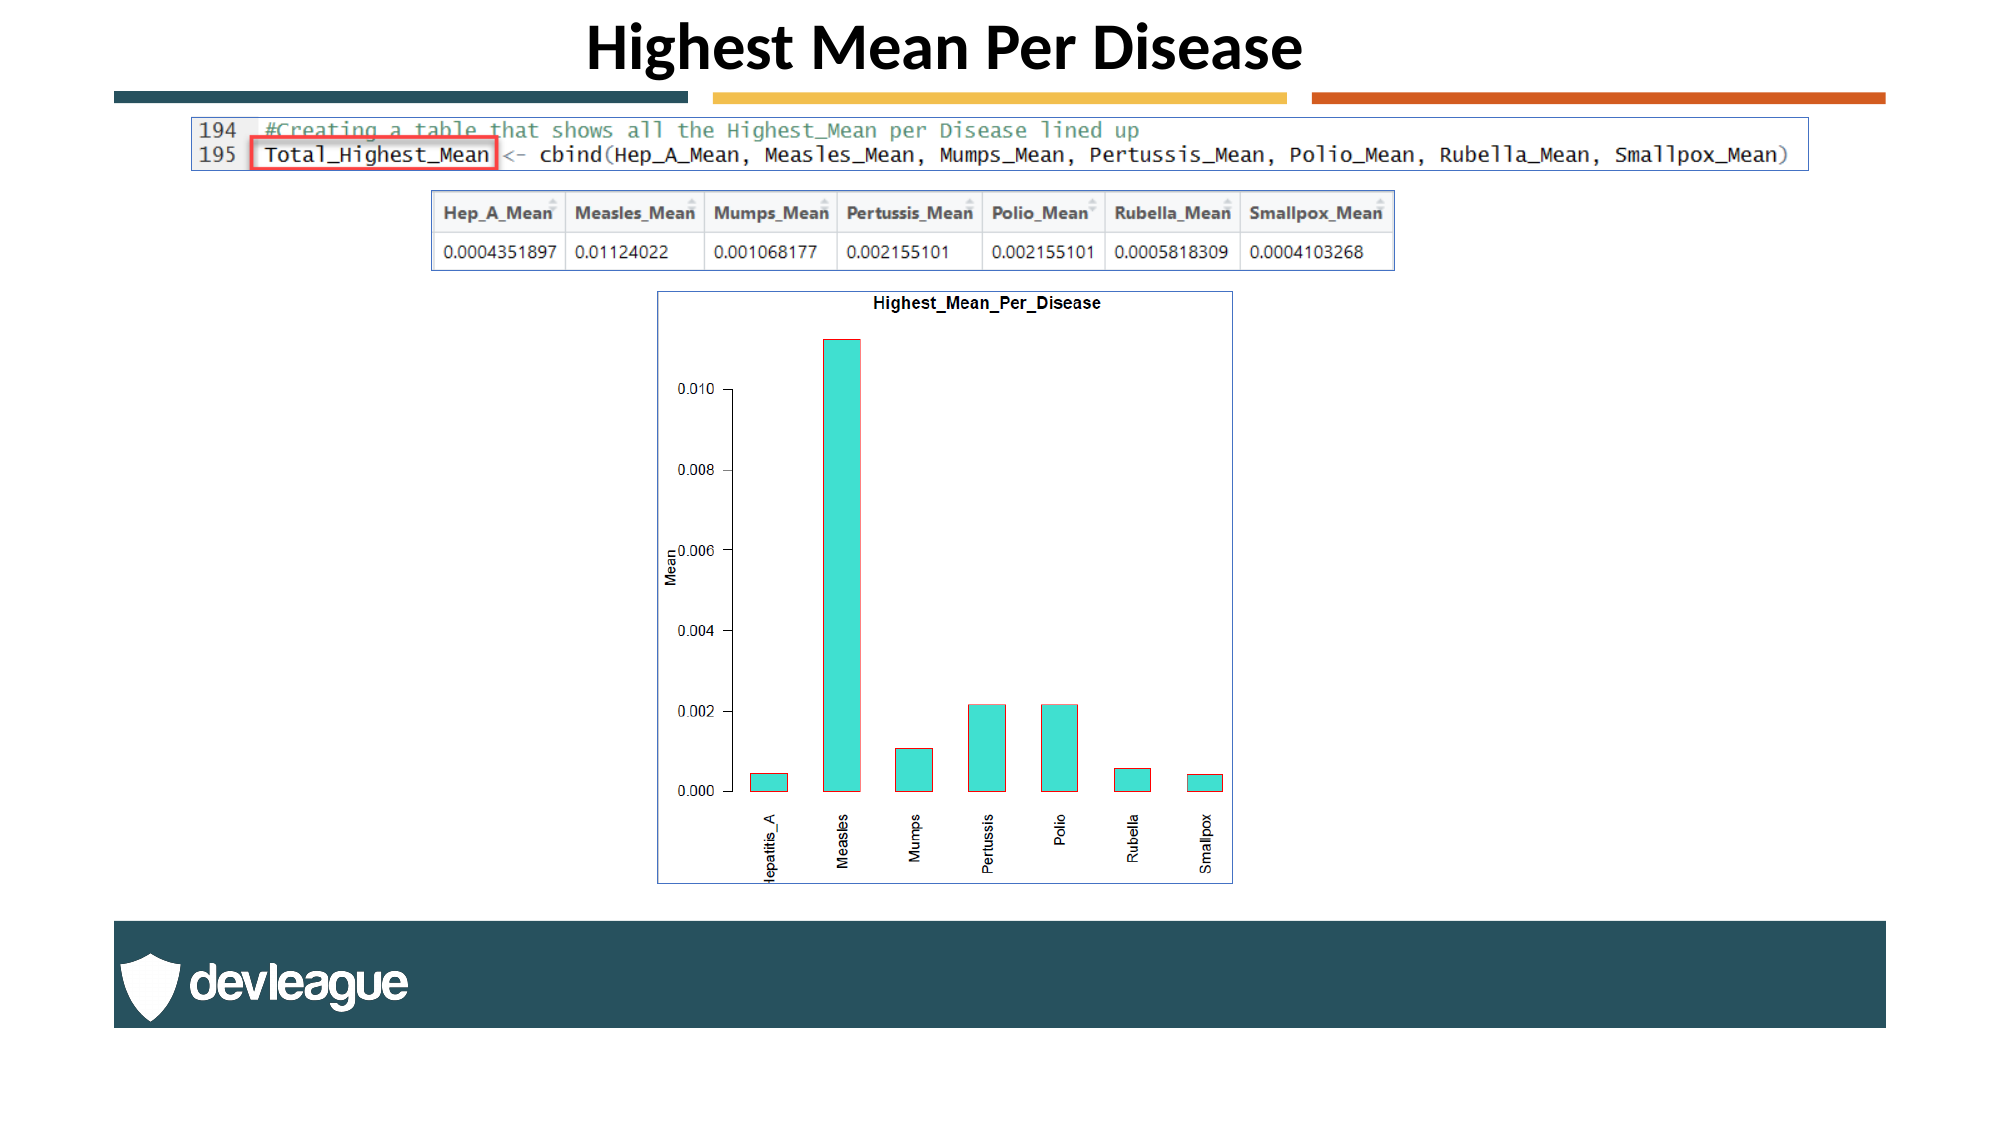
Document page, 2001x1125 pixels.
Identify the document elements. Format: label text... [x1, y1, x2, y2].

picture [657, 291, 1233, 884]
text_box [1311, 91, 1887, 105]
text_box Highest Mean Per Disease [571, 0, 1335, 91]
text_box [712, 91, 1288, 105]
text_box [113, 920, 1887, 1029]
picture [191, 116, 1809, 171]
picture [431, 190, 1395, 271]
text_box [113, 90, 689, 104]
picture [120, 953, 412, 1022]
